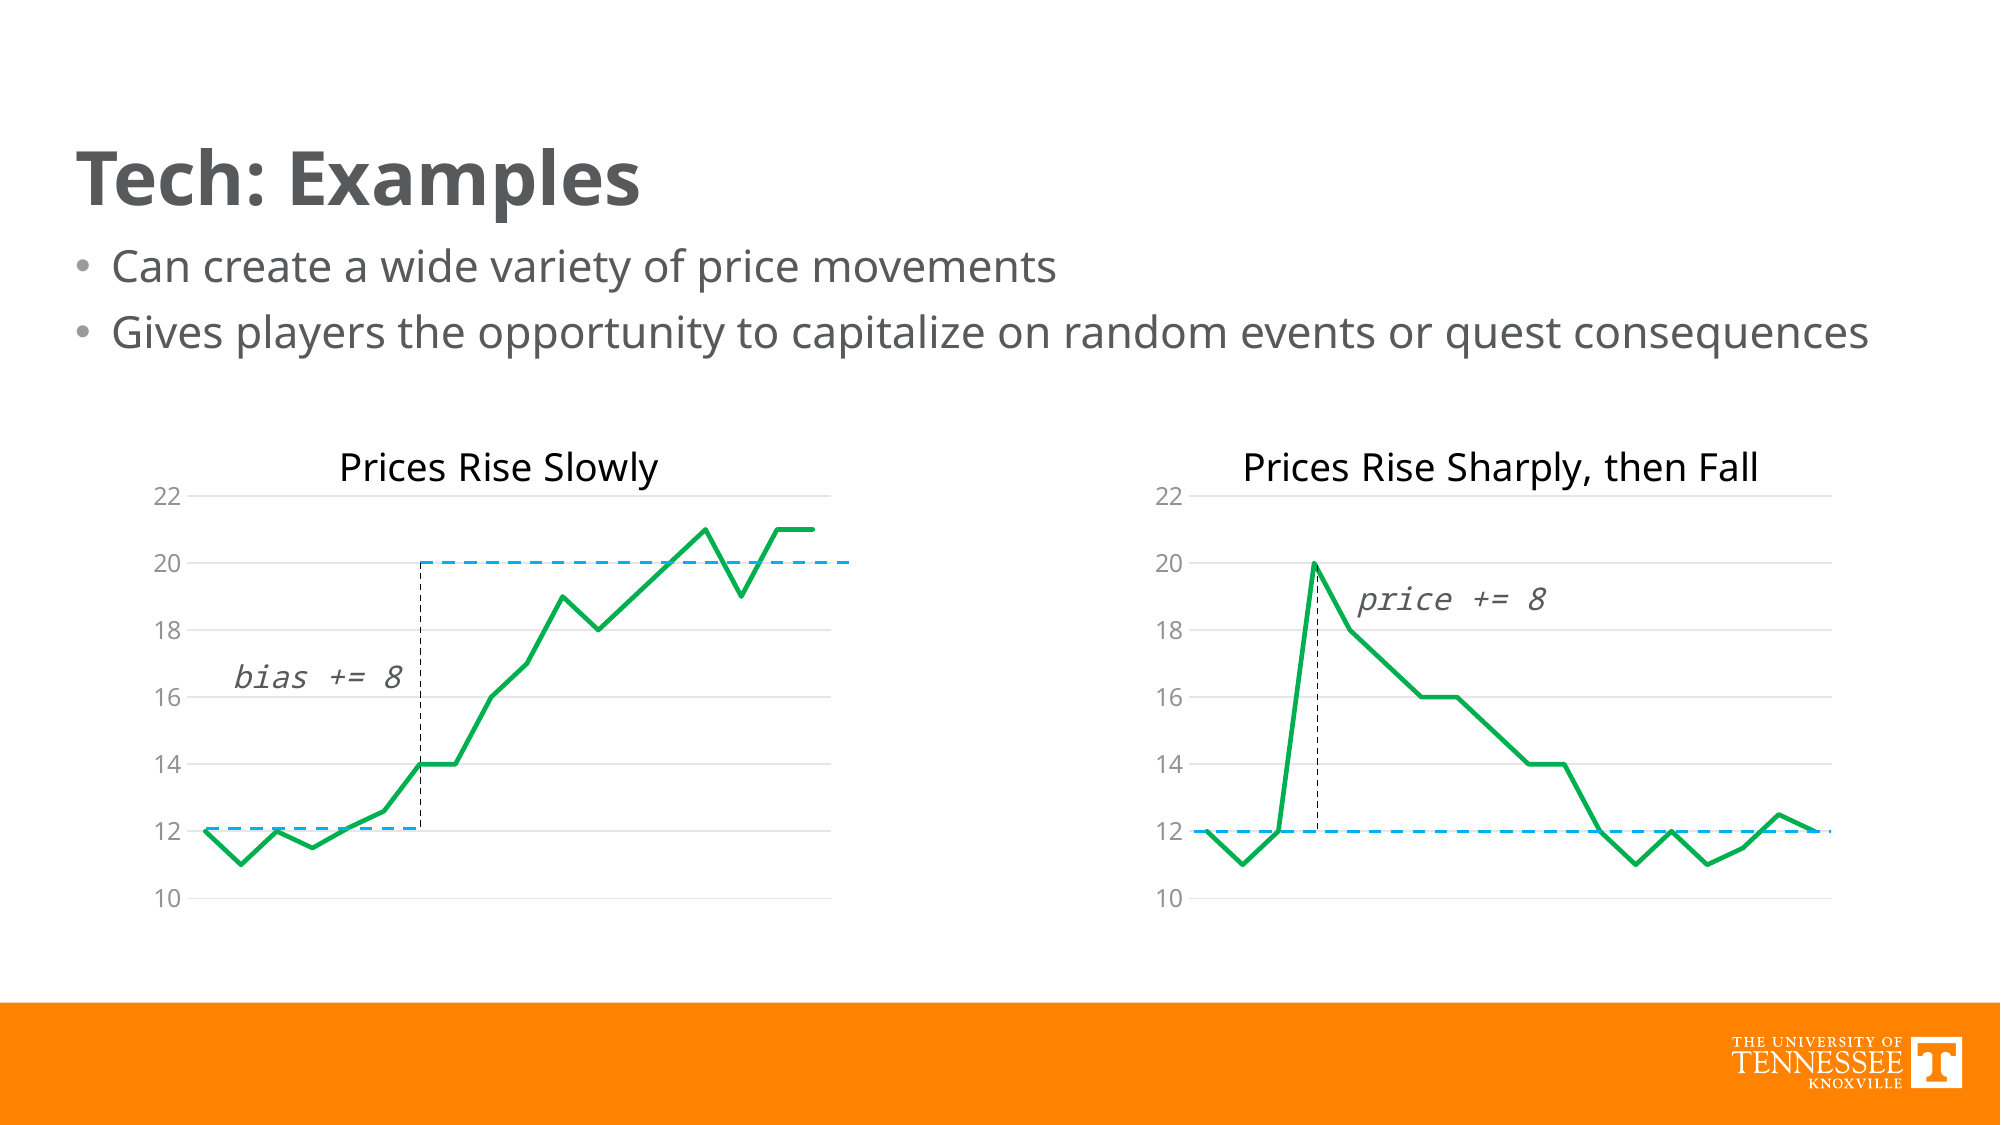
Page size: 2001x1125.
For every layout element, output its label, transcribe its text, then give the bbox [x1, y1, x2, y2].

chart [135, 408, 863, 929]
title Tech: Examples [75, 37, 966, 222]
chart [1137, 408, 1865, 929]
list Can create a wide variety of price movements Gives players the opportunity to capitalize on random events or quest consequences [75, 243, 1882, 390]
